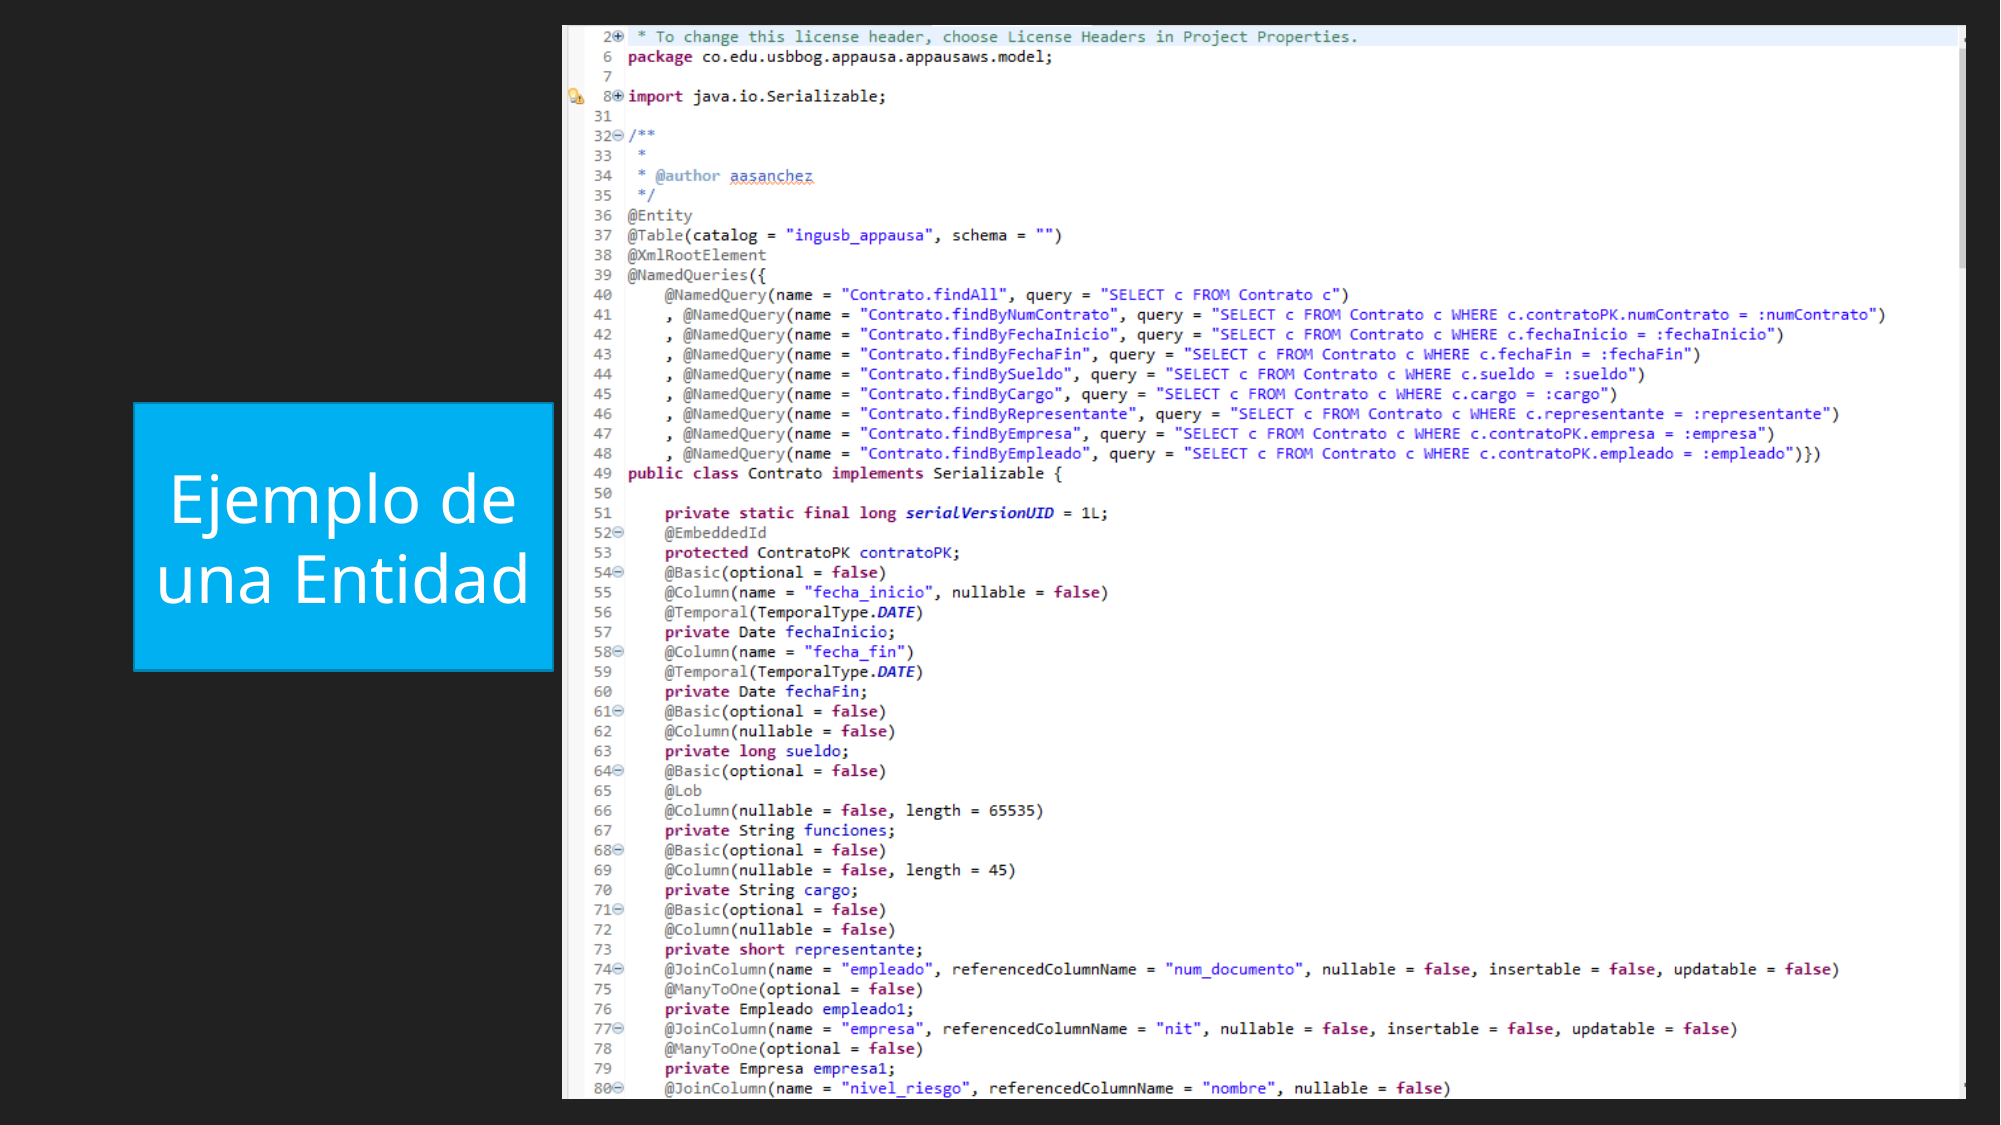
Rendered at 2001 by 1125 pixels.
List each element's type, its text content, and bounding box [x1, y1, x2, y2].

picture [561, 25, 1966, 1100]
text_box Ejemplo de una Entidad [133, 402, 554, 672]
